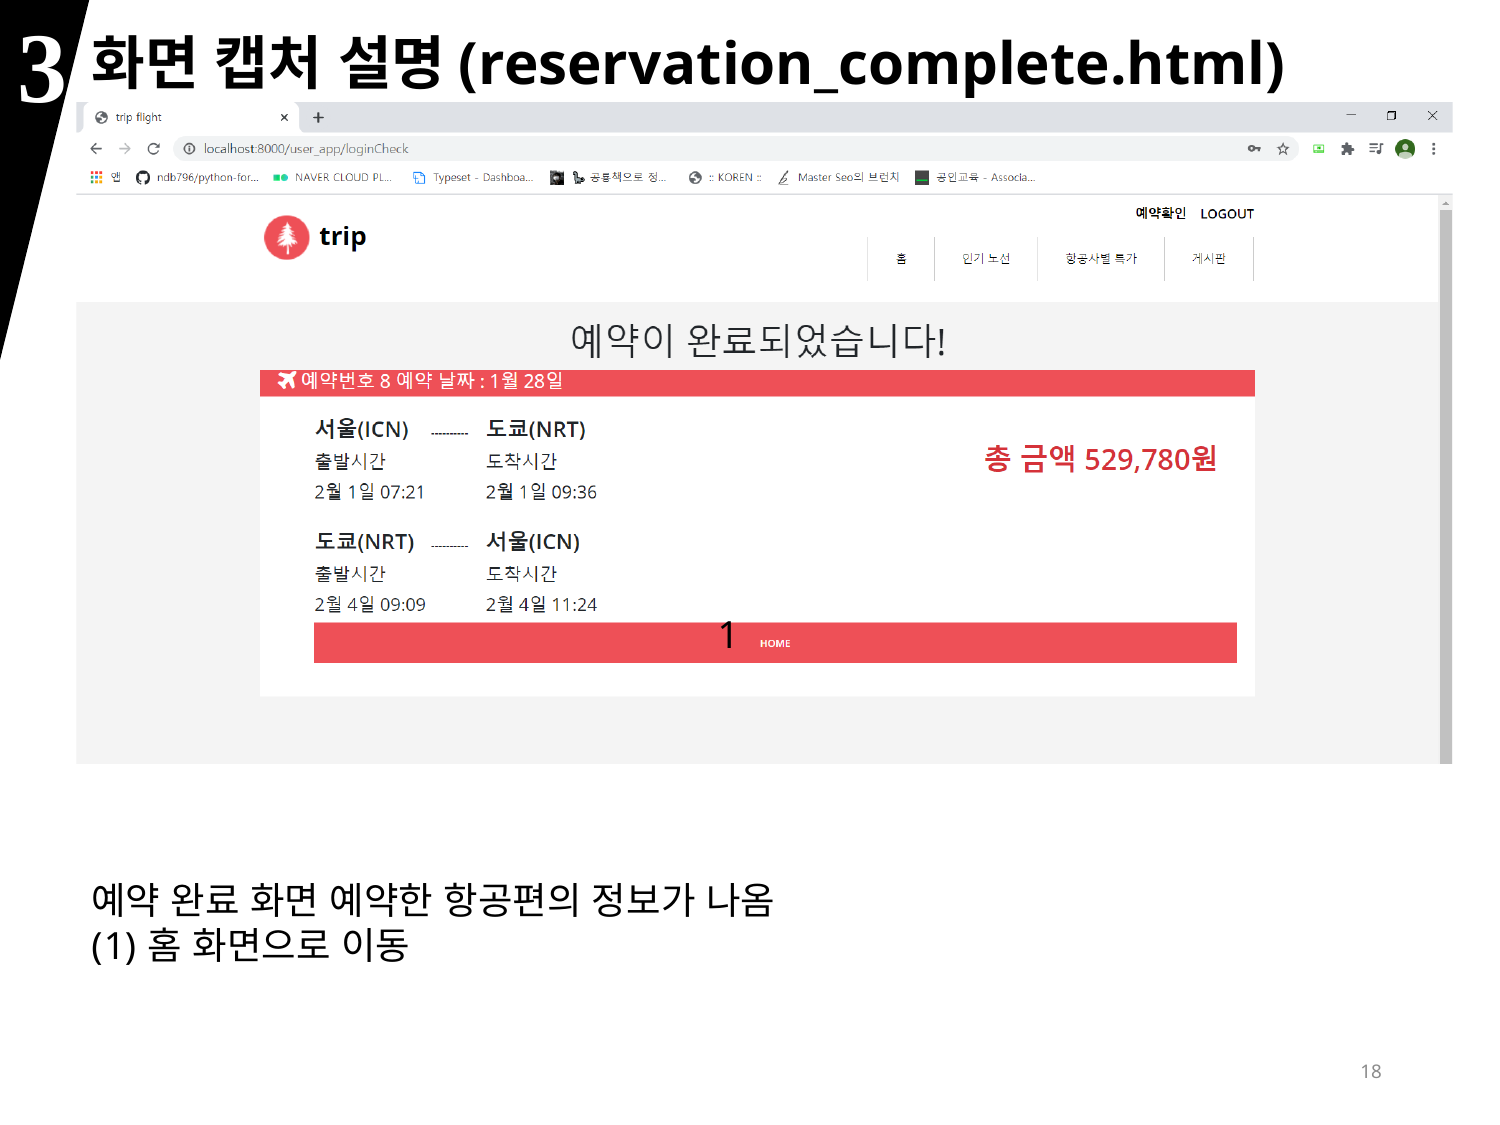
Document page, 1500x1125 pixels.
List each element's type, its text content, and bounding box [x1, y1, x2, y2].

slide_number 18 [1059, 1042, 1397, 1103]
text_box 3 [0, 0, 89, 131]
text_box 화면 캡처 설명(reservation_complete.html) [76, 19, 1500, 104]
picture [76, 102, 1453, 764]
text_box 예약 완료 화면 예약한 항공편의 정보가 나옴 홈 화면으로 이동 [76, 869, 1453, 975]
text_box [0, 131, 57, 360]
